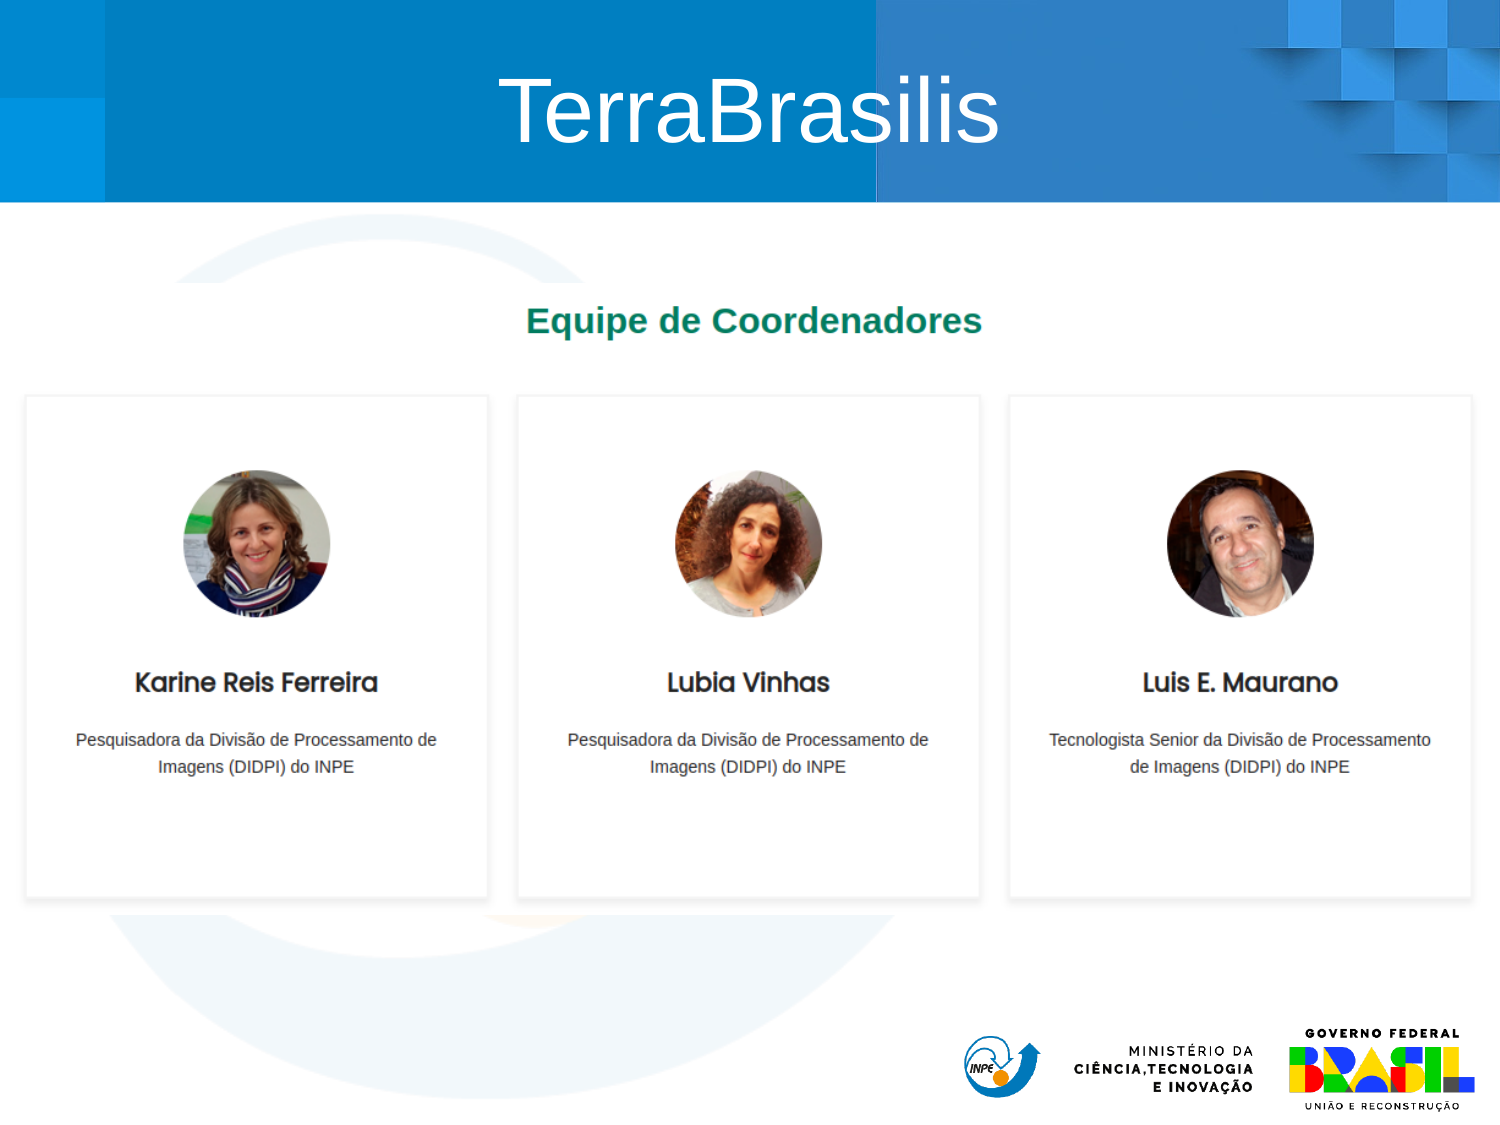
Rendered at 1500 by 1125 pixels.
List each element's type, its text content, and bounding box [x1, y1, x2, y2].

text_box TerraBrasilis [74, 14, 1425, 196]
picture [0, 0, 1500, 1125]
